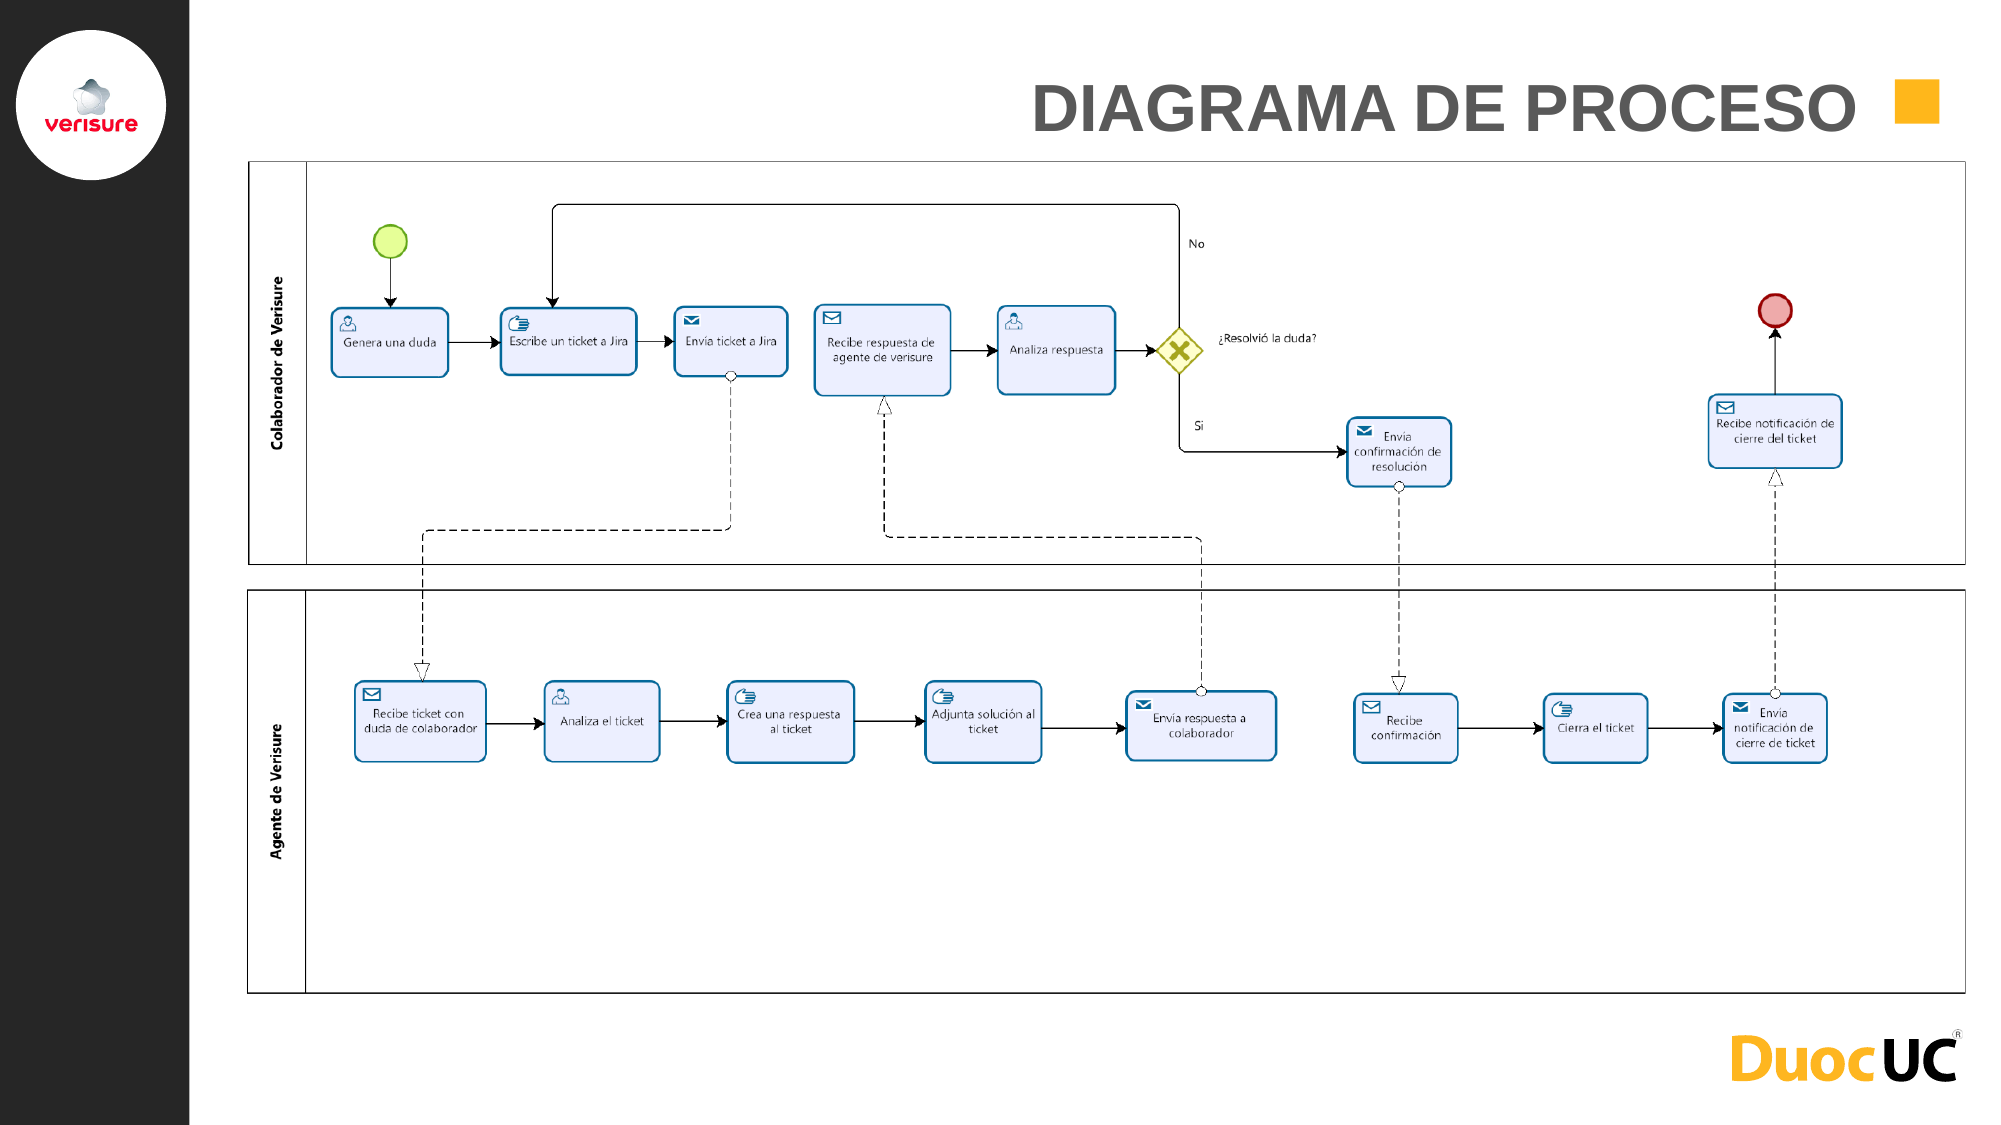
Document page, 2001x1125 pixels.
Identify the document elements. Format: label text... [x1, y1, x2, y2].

picture [1952, 1029, 1963, 1039]
list DIAGRAMA DE PROCESO [817, 66, 1875, 142]
picture [228, 143, 1983, 1008]
picture [15, 29, 167, 181]
